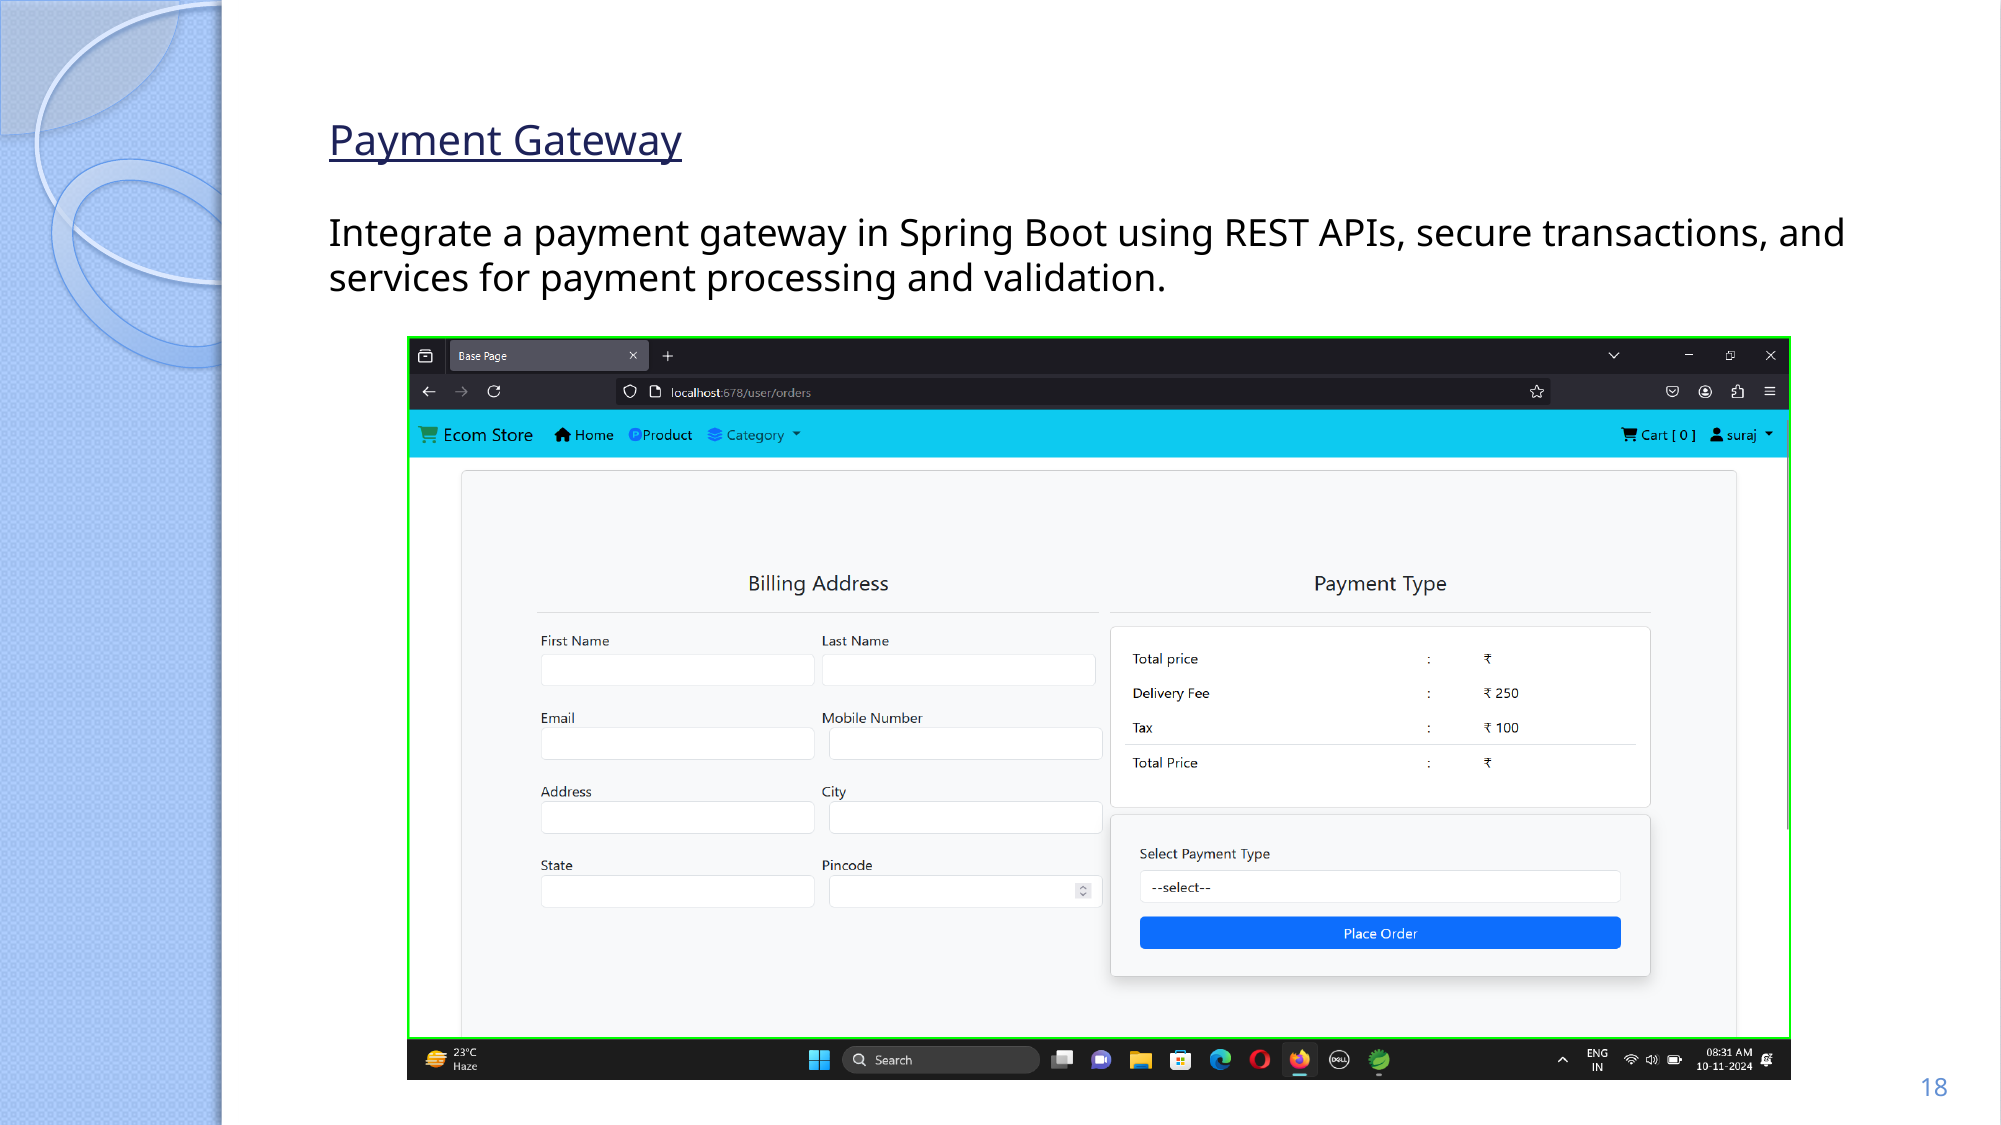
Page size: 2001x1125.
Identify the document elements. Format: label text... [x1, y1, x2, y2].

title Payment Gateway [313, 45, 1954, 202]
text_box Integrate a payment gateway in Spring Boot using REST APIs, secure transactions, and services for payment processing and validation. [313, 202, 1954, 307]
picture [406, 336, 1791, 1081]
slide_number 18 [1883, 1034, 1984, 1113]
